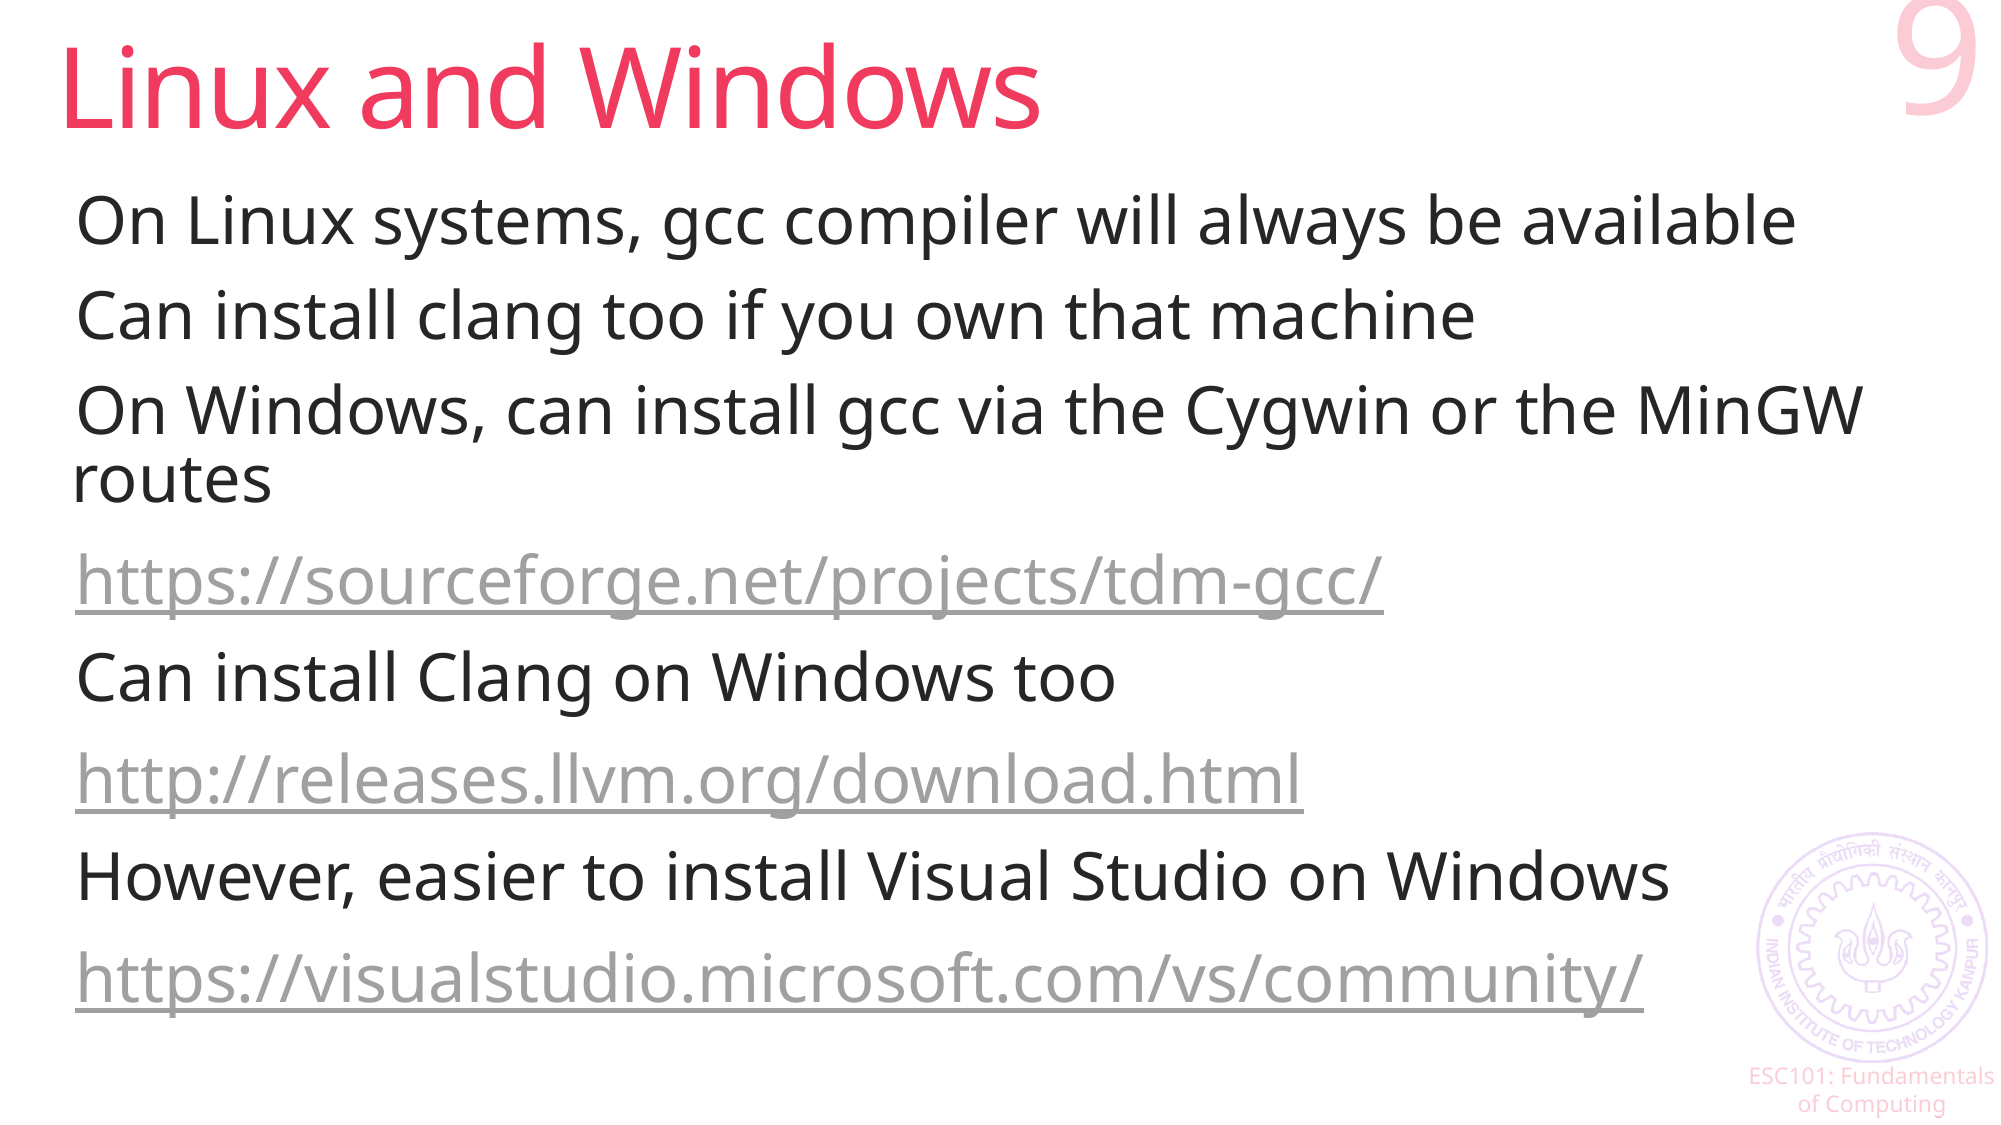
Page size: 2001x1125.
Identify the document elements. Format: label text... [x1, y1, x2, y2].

title Linux and Windows [41, 5, 1945, 182]
list On Linux systems, gcc compiler will always be available Can install clang too if you own that machine On Windows, can install gcc via the Cygwin or the MinGW routes https://sourceforge.net/projects/tdm-gcc/ Can install Clang on Windows too http://releases.llvm.org/download.html However, easier to install Visual Studio on Windows https://visualstudio.microsoft.com/vs/community/ [41, 182, 1945, 1052]
slide_number 9 [1520, 6, 2000, 183]
